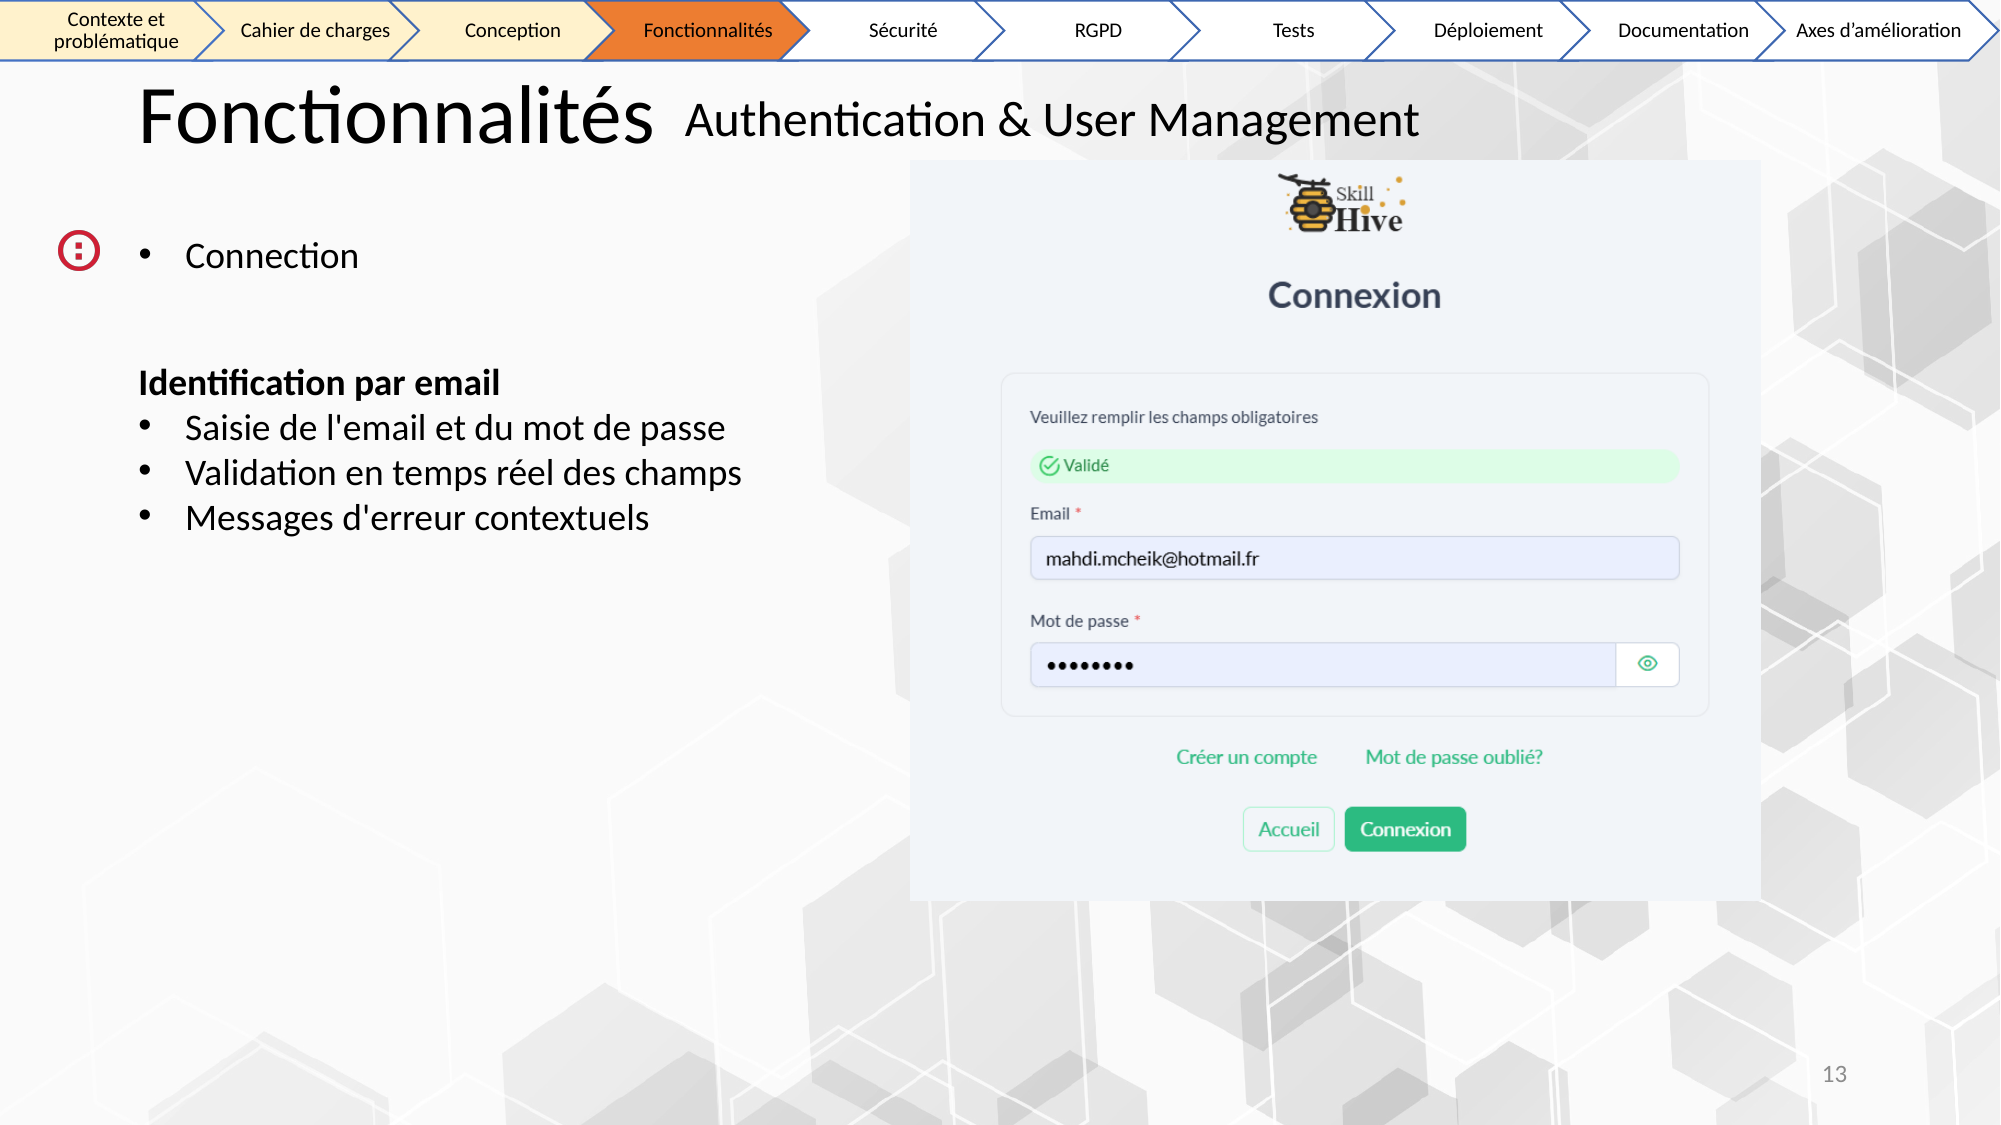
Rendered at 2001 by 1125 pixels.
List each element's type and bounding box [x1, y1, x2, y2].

text_box [0, 0, 1999, 61]
picture [0, 0, 2000, 1125]
